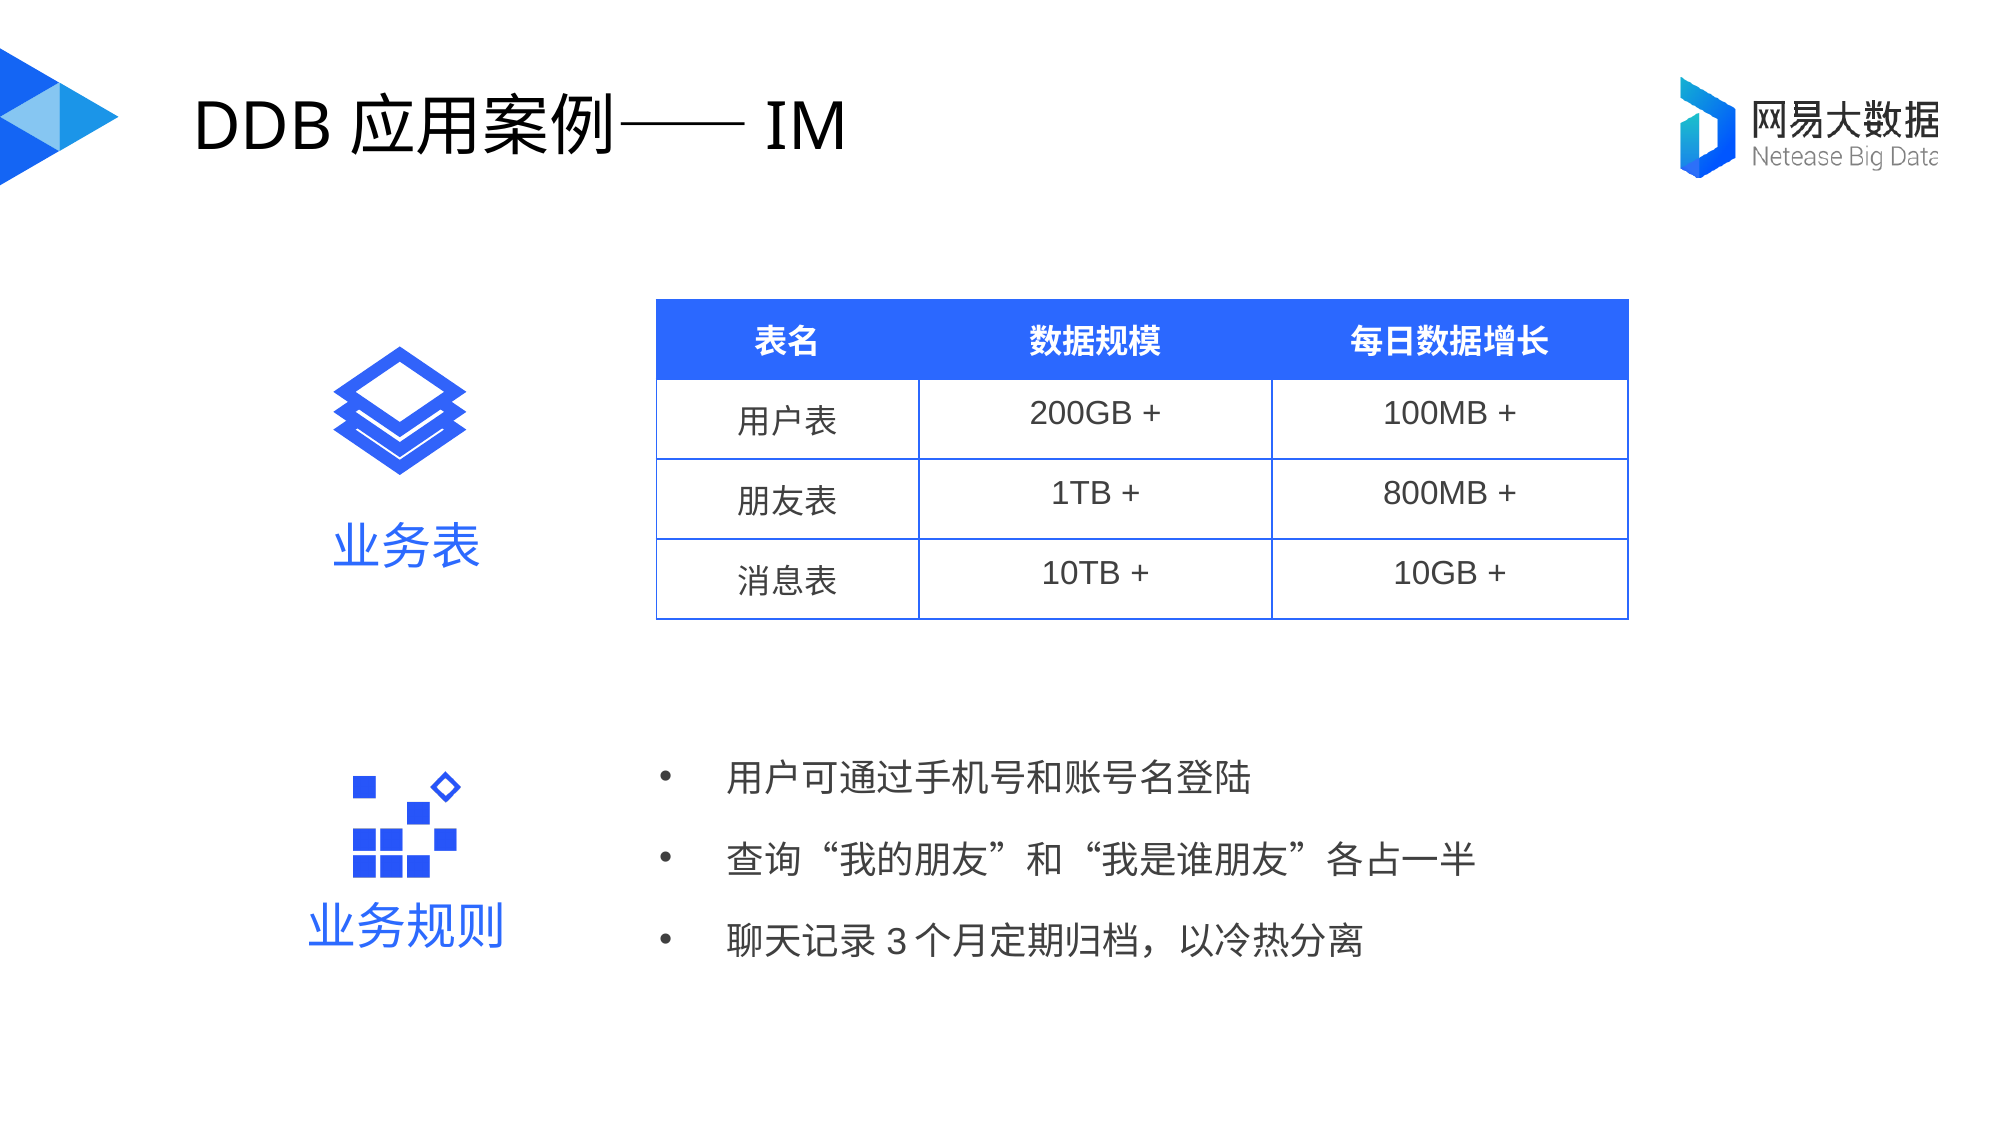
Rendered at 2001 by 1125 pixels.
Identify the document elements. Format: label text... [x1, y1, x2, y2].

picture [1679, 77, 1938, 178]
table_cell 消息表 [657, 540, 918, 618]
table_cell 用户表 [657, 380, 918, 458]
table_cell 200GB + [920, 380, 1271, 458]
table_cell 10TB + [920, 540, 1271, 618]
text_box 业务规则 [257, 877, 556, 991]
text_box 业务表 [294, 497, 519, 610]
text_box 用户可通过手机号和账号名登陆 查询“我的朋友”和“我是谁朋友”各占一半 聊天记录3个月定期归档，以冷热分离 [635, 696, 1959, 991]
table_cell 10GB + [1273, 540, 1627, 618]
table_cell 朋友表 [657, 460, 918, 538]
table_header 数据规模 [920, 301, 1271, 378]
picture [353, 771, 461, 878]
table_cell 1TB + [920, 460, 1271, 538]
table_cell 800MB + [1273, 460, 1627, 538]
table_header 每日数据增长 [1273, 301, 1627, 378]
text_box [344, 354, 456, 468]
table_header 表名 [657, 301, 918, 378]
table_cell 100MB + [1273, 380, 1627, 458]
title DDB应用案例——IM [177, 38, 1903, 217]
